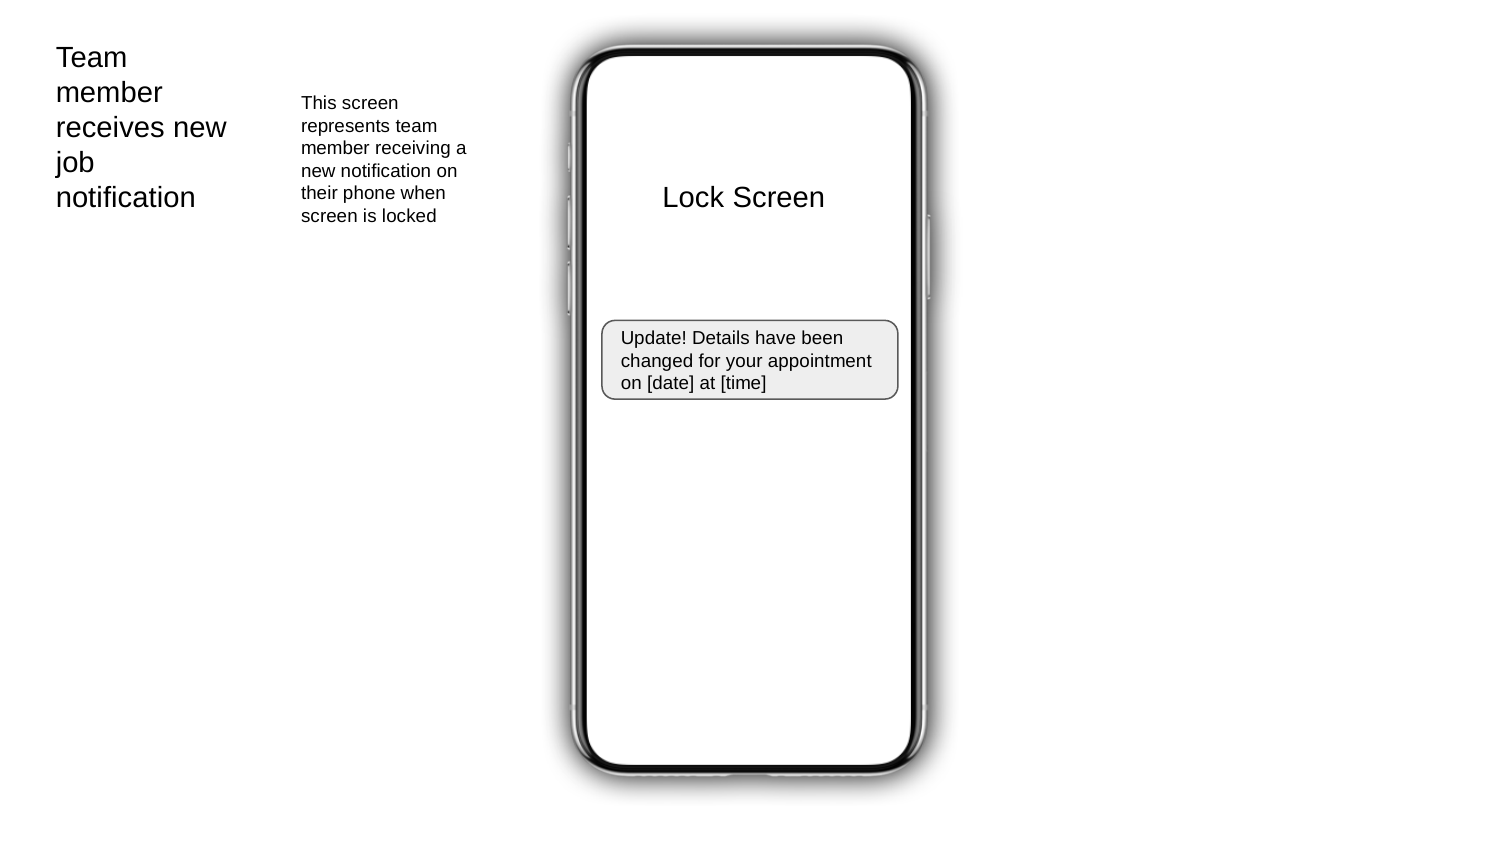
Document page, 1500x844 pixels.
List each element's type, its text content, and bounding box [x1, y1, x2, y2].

text_box This screen represents team member receiving a new notification on their phone when screen is locked [286, 75, 492, 257]
text_box Team member receives new job notification [40, 23, 246, 224]
picture [537, 13, 963, 808]
